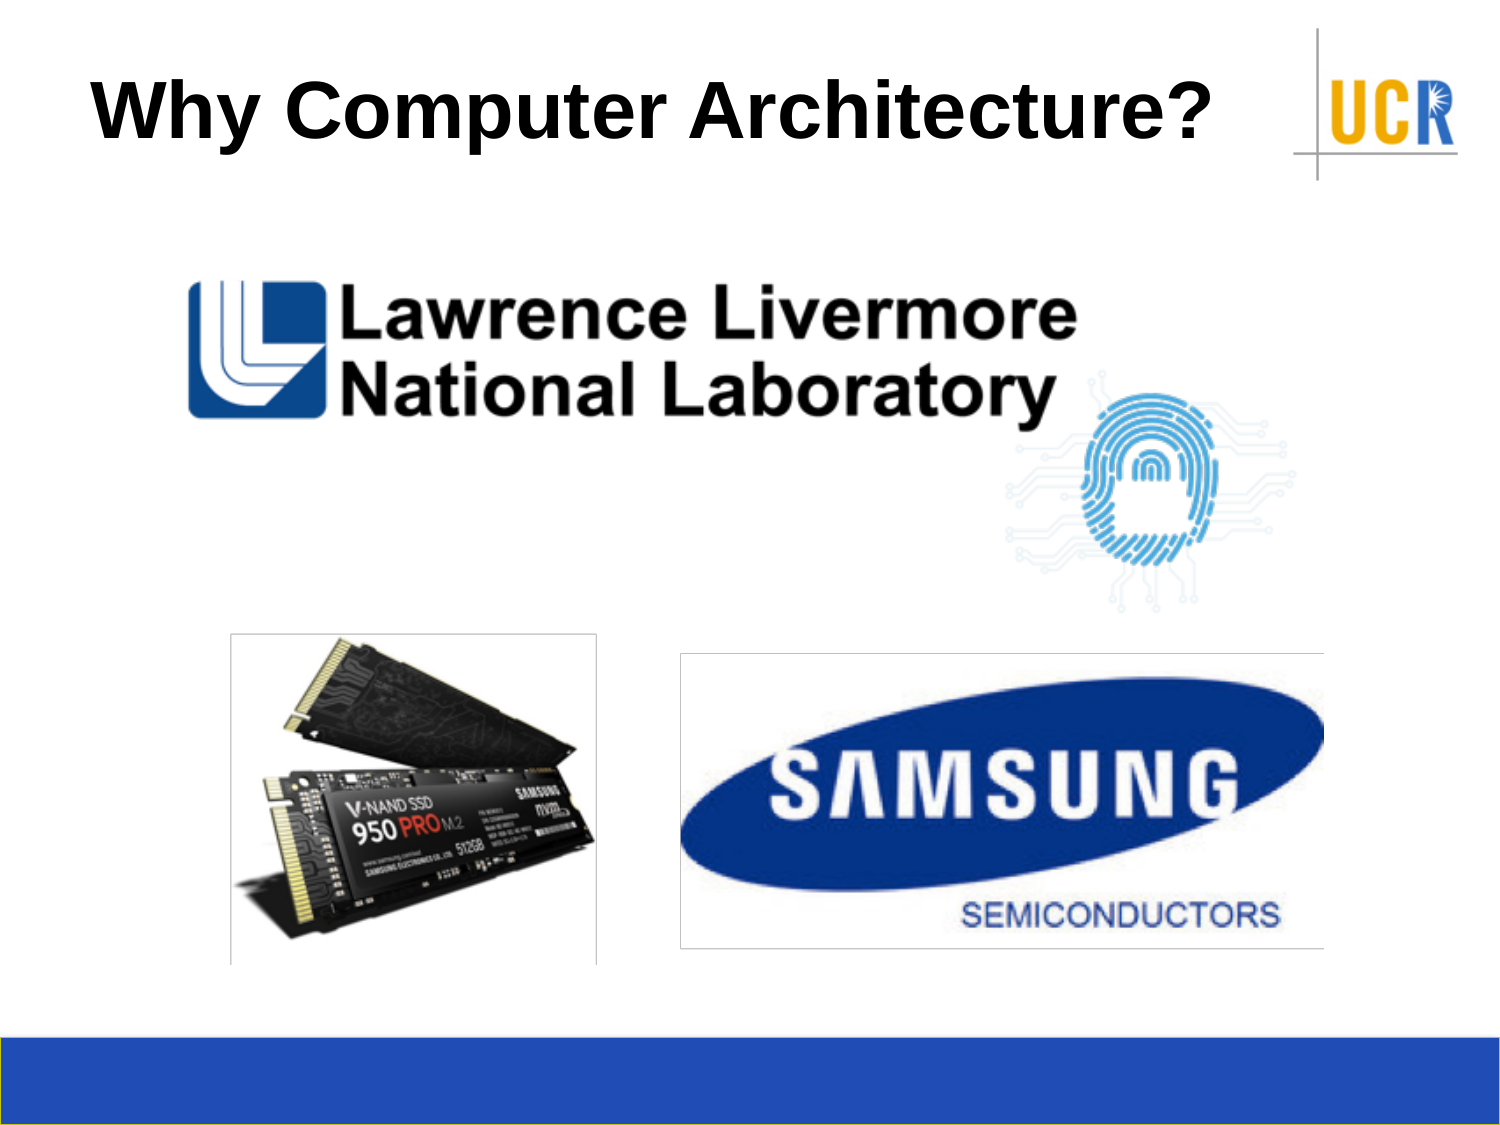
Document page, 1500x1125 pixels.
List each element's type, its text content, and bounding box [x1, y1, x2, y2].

text_box Why Computer Architecture? [75, 37, 1300, 163]
picture [1282, 0, 1500, 196]
picture [175, 260, 1325, 965]
